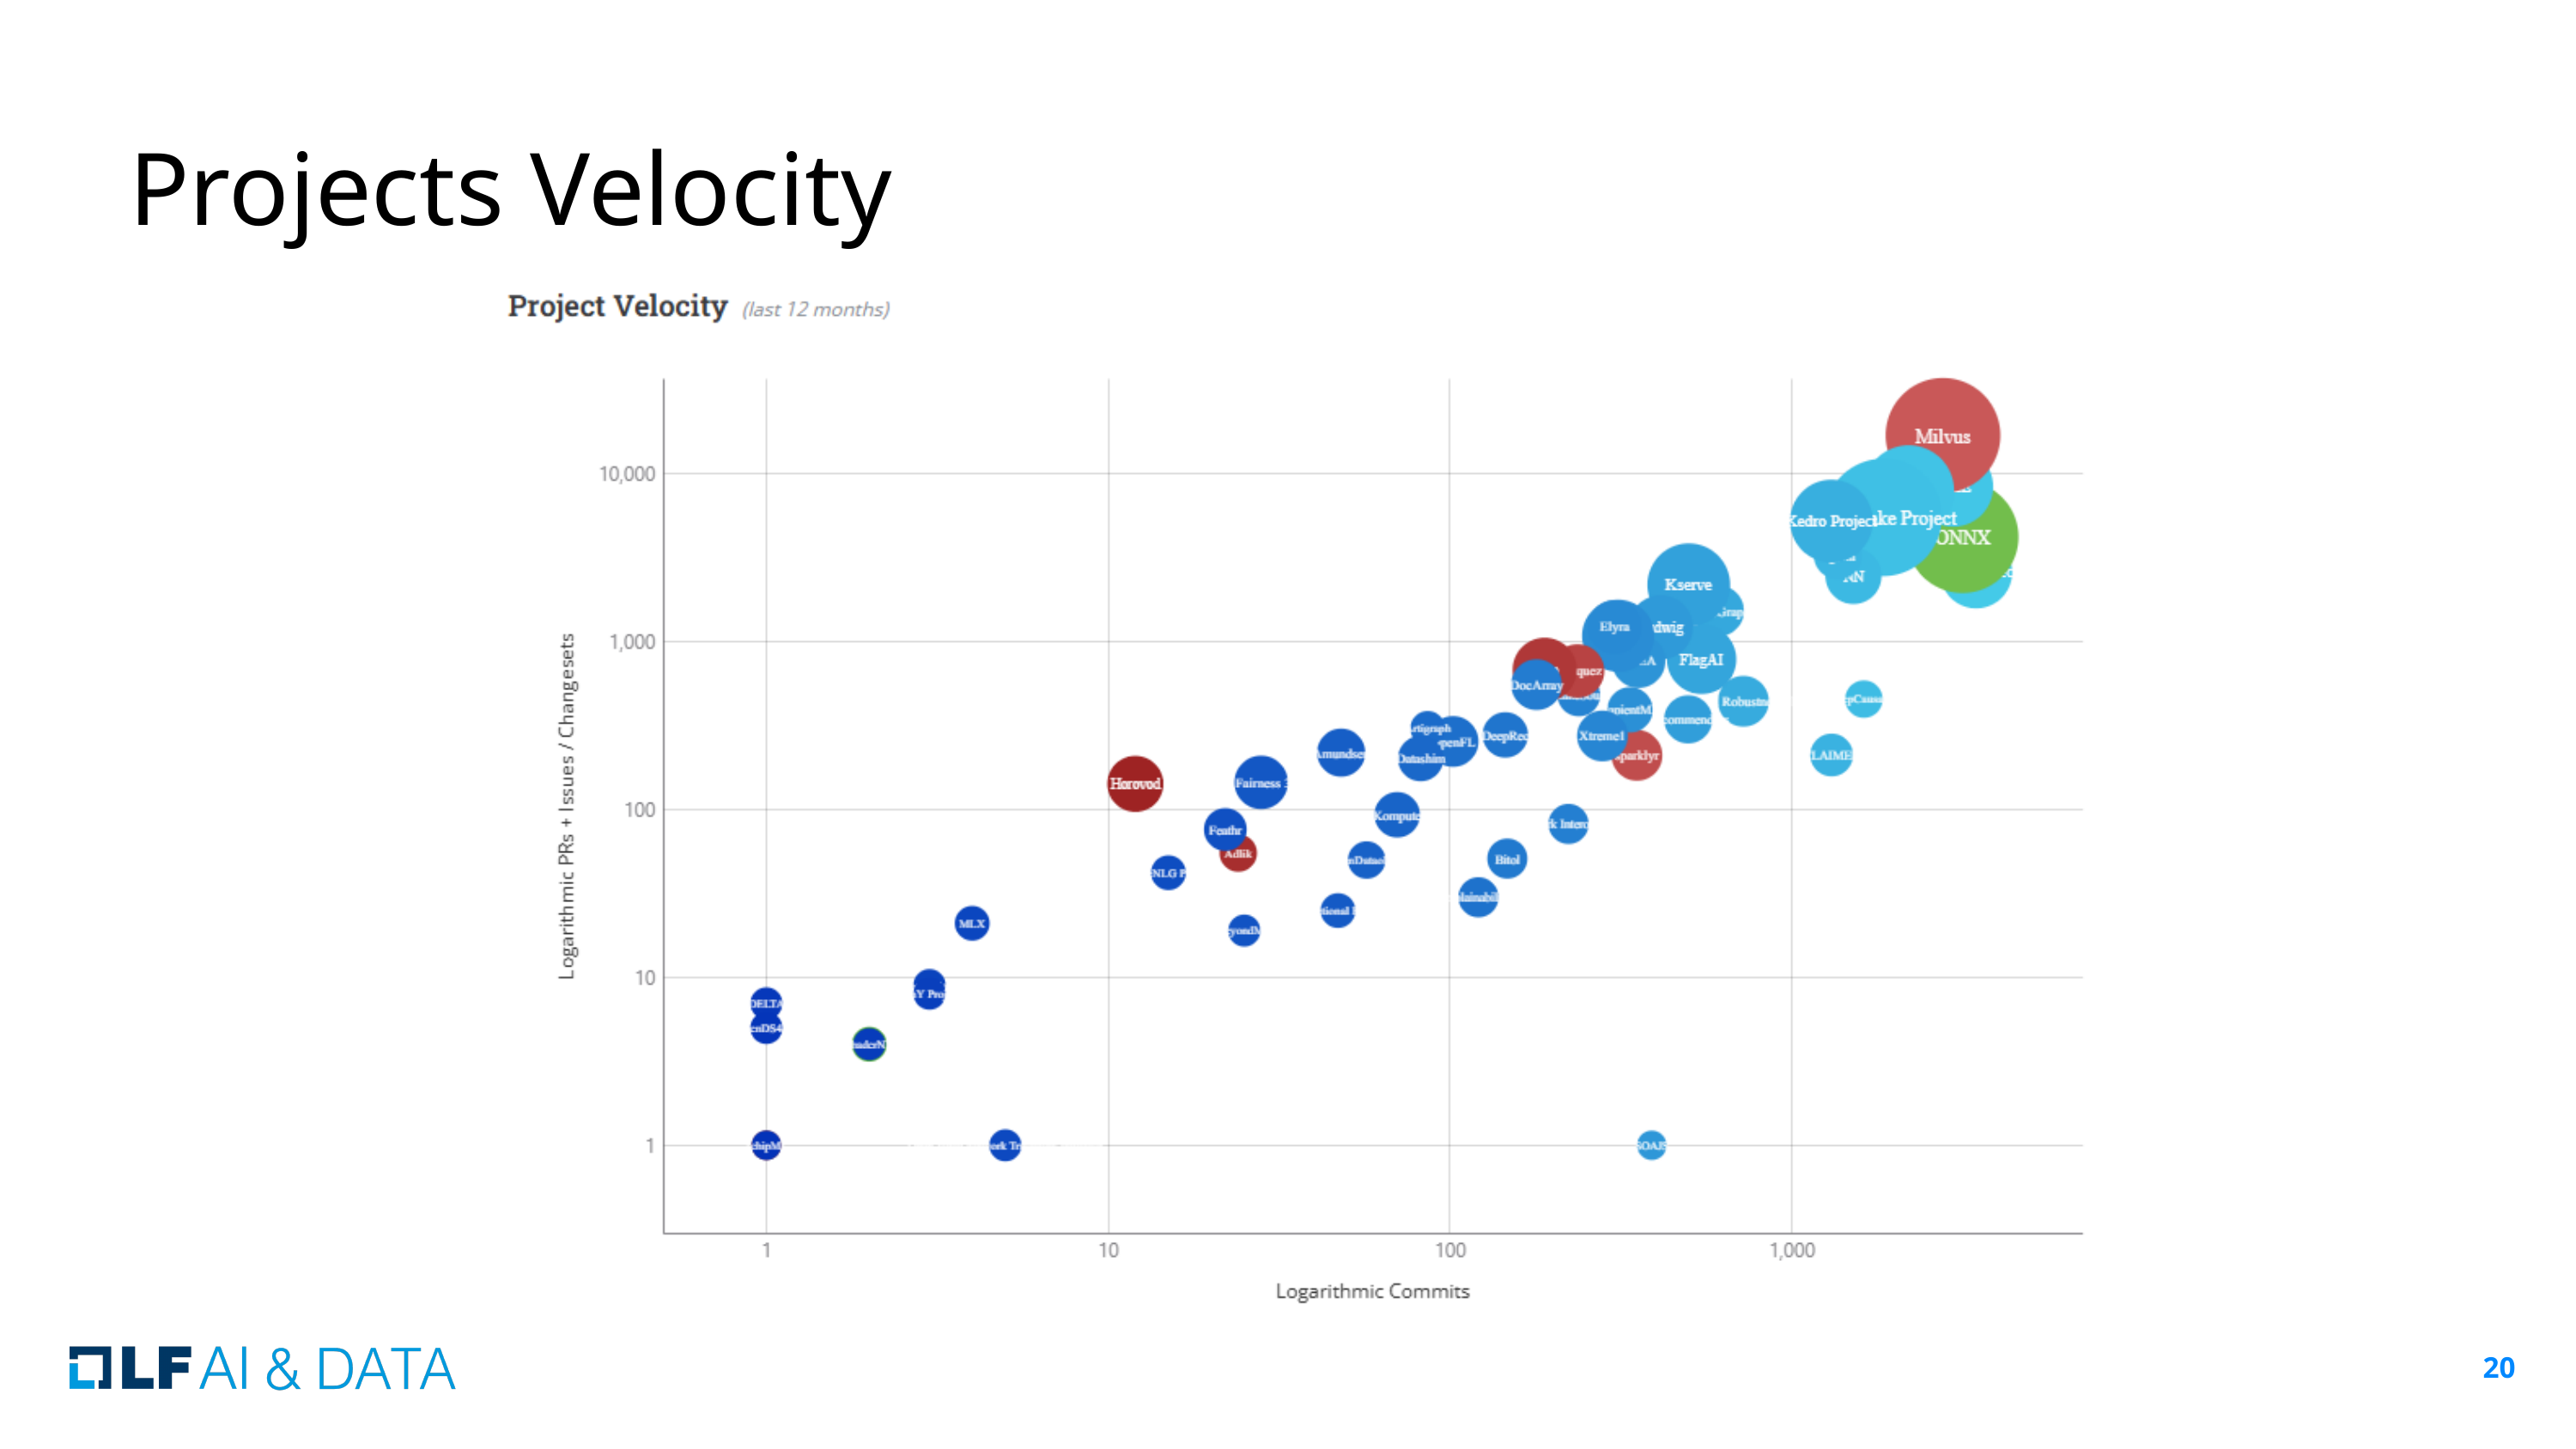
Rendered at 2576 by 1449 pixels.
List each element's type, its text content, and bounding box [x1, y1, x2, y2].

slide_number ‹#› [2386, 1313, 2542, 1425]
picture [61, 1341, 461, 1397]
picture [21, 264, 2100, 1325]
title Projects Velocity [129, 124, 2530, 287]
